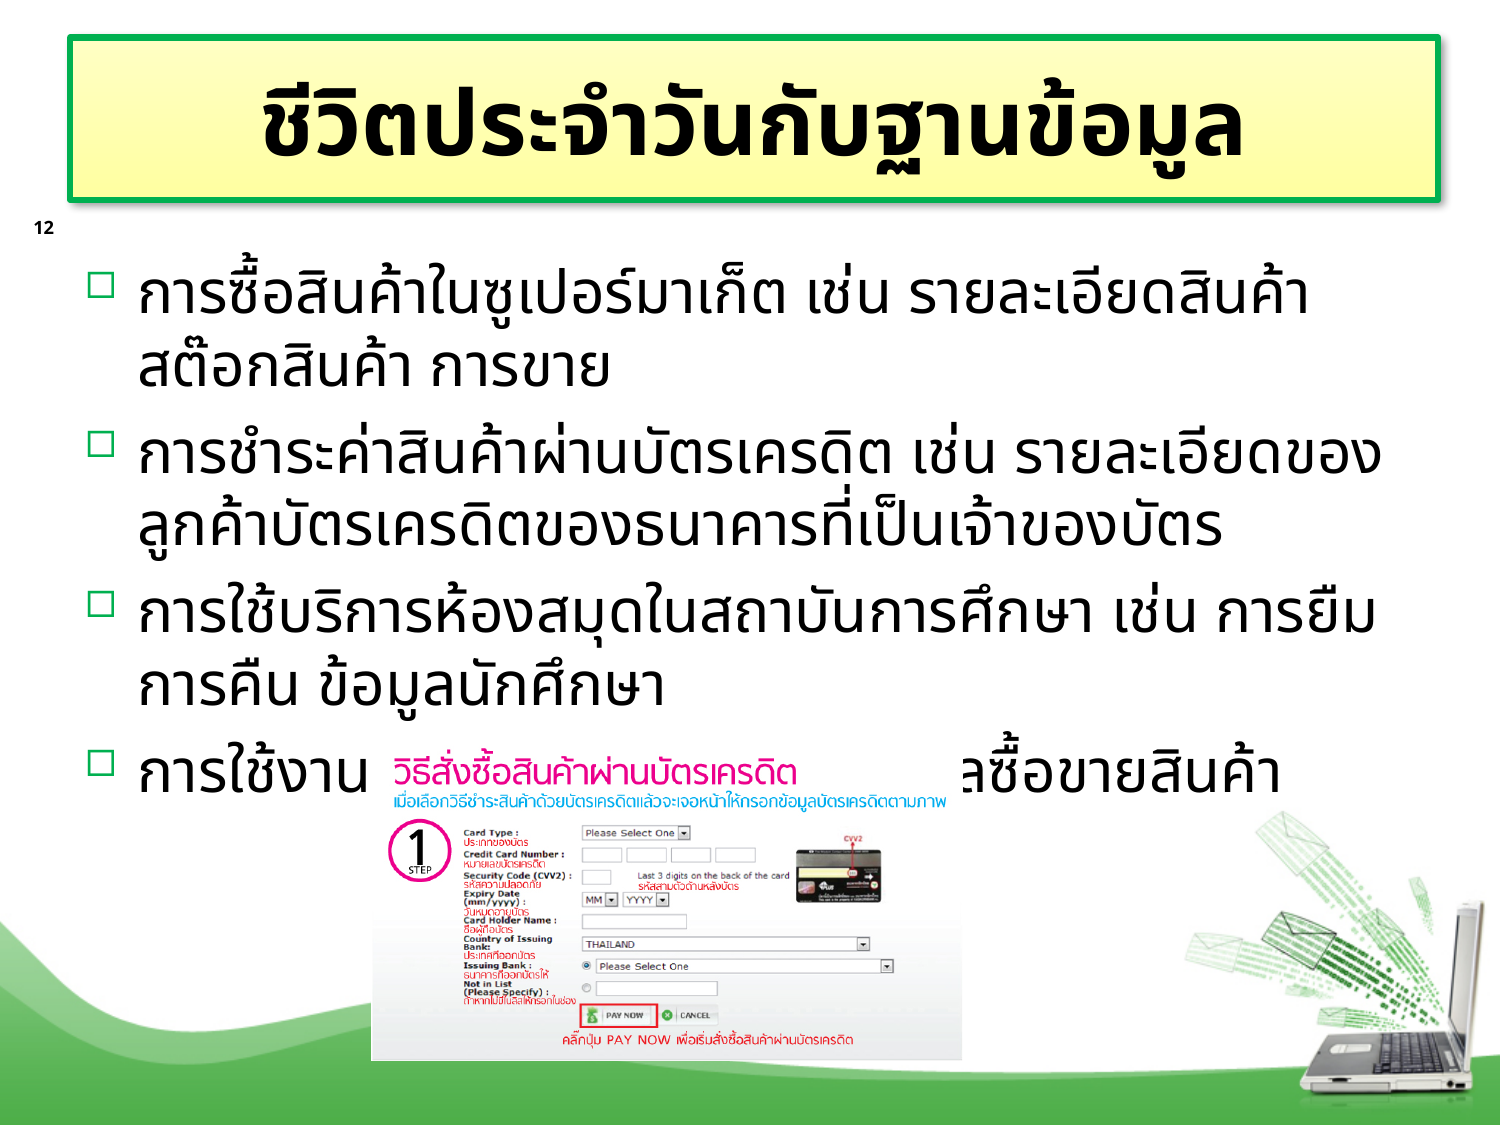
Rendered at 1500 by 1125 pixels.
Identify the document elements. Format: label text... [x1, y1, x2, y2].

picture [0, 0, 1500, 1125]
slide_number 12 [0, 208, 88, 249]
list การซื้อสินค้าในซูเปอร์มาเก็ต เช่น รายละเอียดสินค้า สต๊อกสินค้า การขาย การชำระค่าสินค้าผ่านบัตรเครดิต เช่น รายละเอียดของลูกค้าบัตรเครดิตของธนาคารที่เป็นเจ้าของบัตร การใช้บริการห้องสมุดในสถาบันการศึกษา เช่น การยืม การคืน ข้อมูลนักศึกษา การใช้งานอินเทอร์เน็ต เช่นเก็บข้อมูลซื้อขายสินค้า [70, 246, 1438, 1008]
title ชีวิตประจำวันกับฐานข้อมูล [67, 34, 1441, 203]
